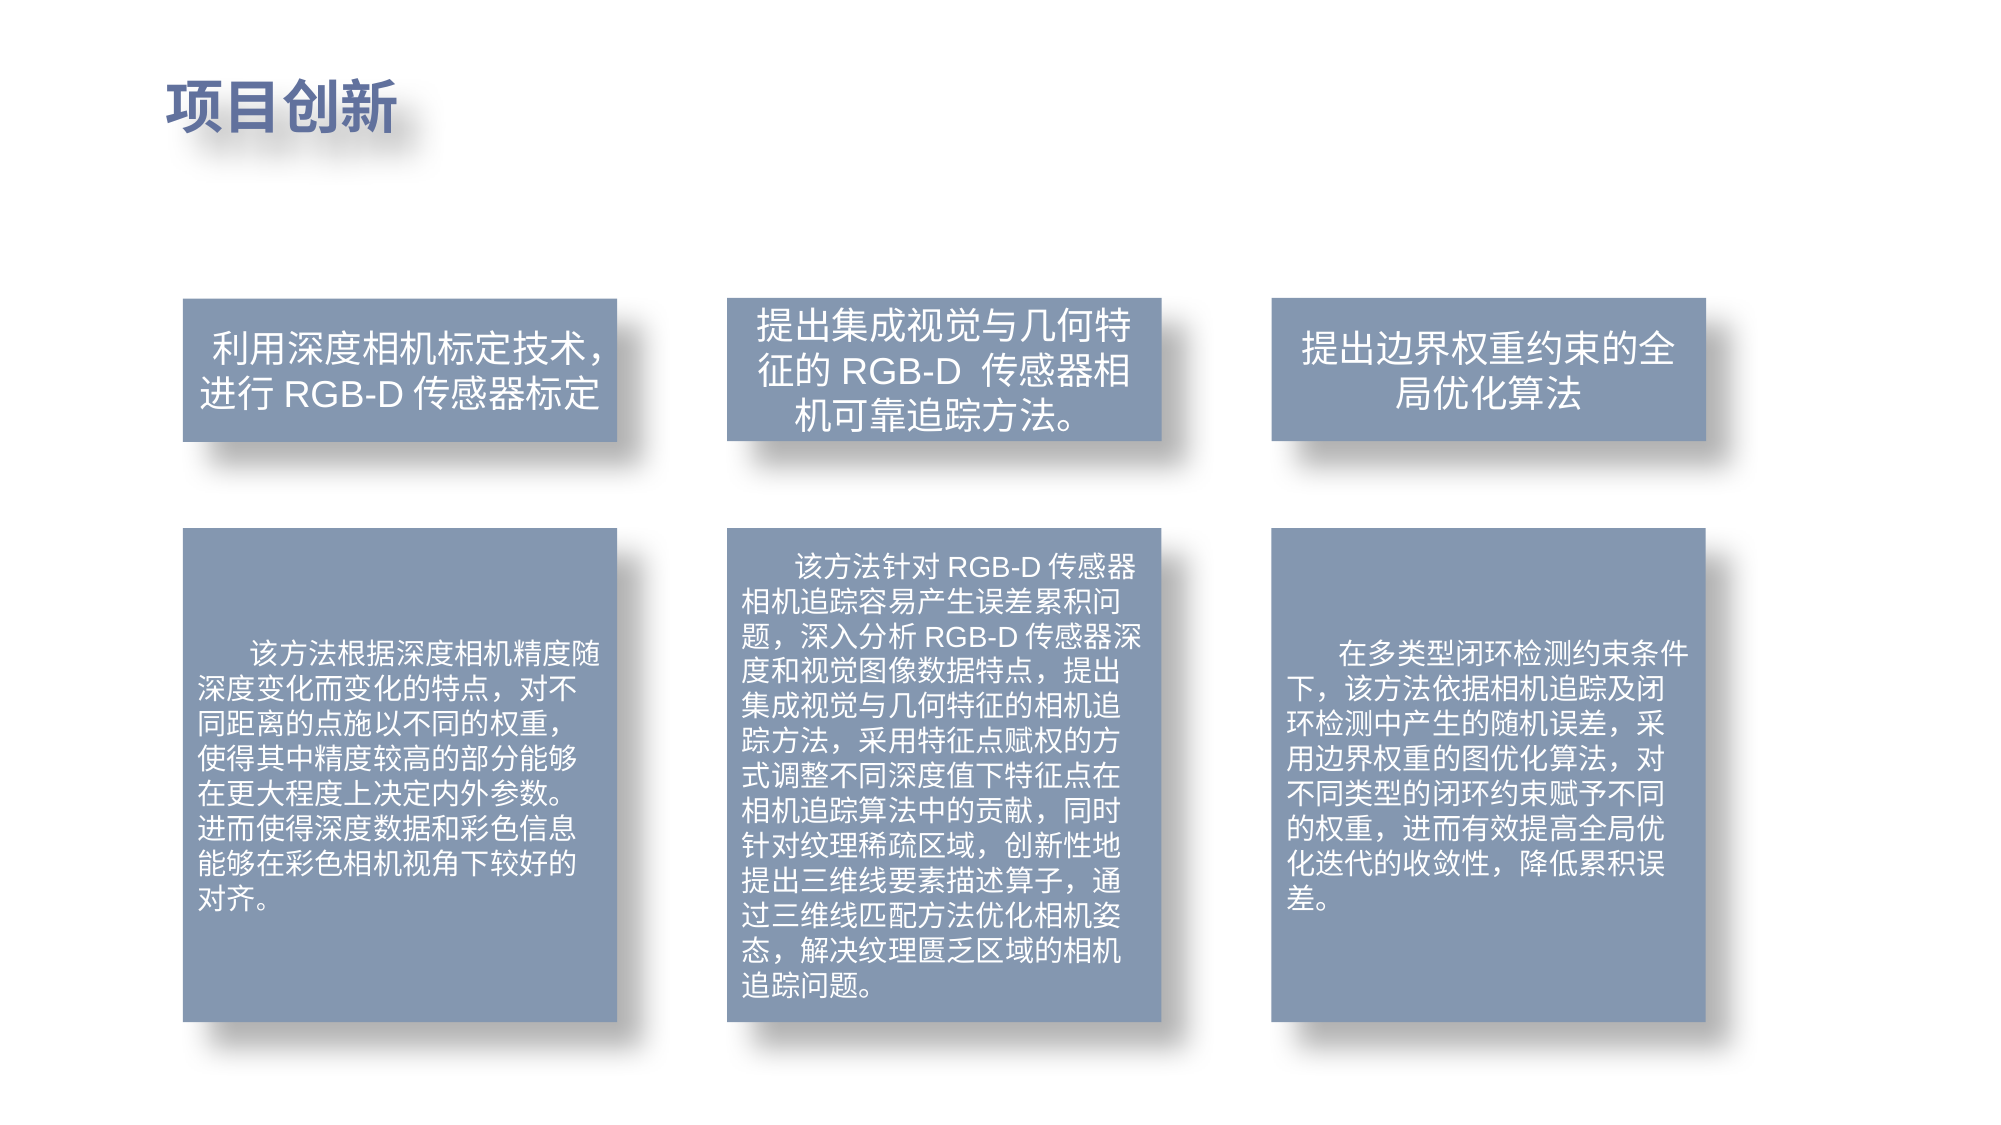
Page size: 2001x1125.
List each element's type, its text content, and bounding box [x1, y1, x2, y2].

text_box 该方法根据深度相机精度随深度变化而变化的特点，对不同距离的点施以不同的权重，使得其中精度较高的部分能够在更大程度上决定内外参数。进而使得深度数据和彩色信息能够在彩色相机视角下较好的对齐。 [182, 527, 618, 1023]
text_box 项目创新 [150, 62, 414, 148]
text_box 在多类型闭环检测约束条件下，该方法依据相机追踪及闭环检测中产生的随机误差，采用边界权重的图优化算法，对不同类型的闭环约束赋予不同的权重，进而有效提高全局优化迭代的收敛性，降低累积误差。 [1270, 527, 1707, 1023]
text_box 提出集成视觉与几何特征的RGB-D 传感器相机可靠追踪方法。 [726, 297, 1163, 442]
text_box 提出边界权重约束的全局优化算法 [1271, 297, 1707, 442]
text_box 该方法针对RGB-D传感器相机追踪容易产生误差累积问题，深入分析RGB-D传感器深度和视觉图像数据特点，提出集成视觉与几何特征的相机追踪方法，采用特征点赋权的方式调整不同深度值下特征点在相机追踪算法中的贡献，同时针对纹理稀疏区域，创新性地提出三维线要素描述算子，通过三维线匹配方法优化相机姿态，解决纹理匮乏区域的相机追踪问题。 [726, 527, 1162, 1023]
text_box 利用深度相机标定技术，进行RGB-D传感器标定 [182, 297, 618, 443]
